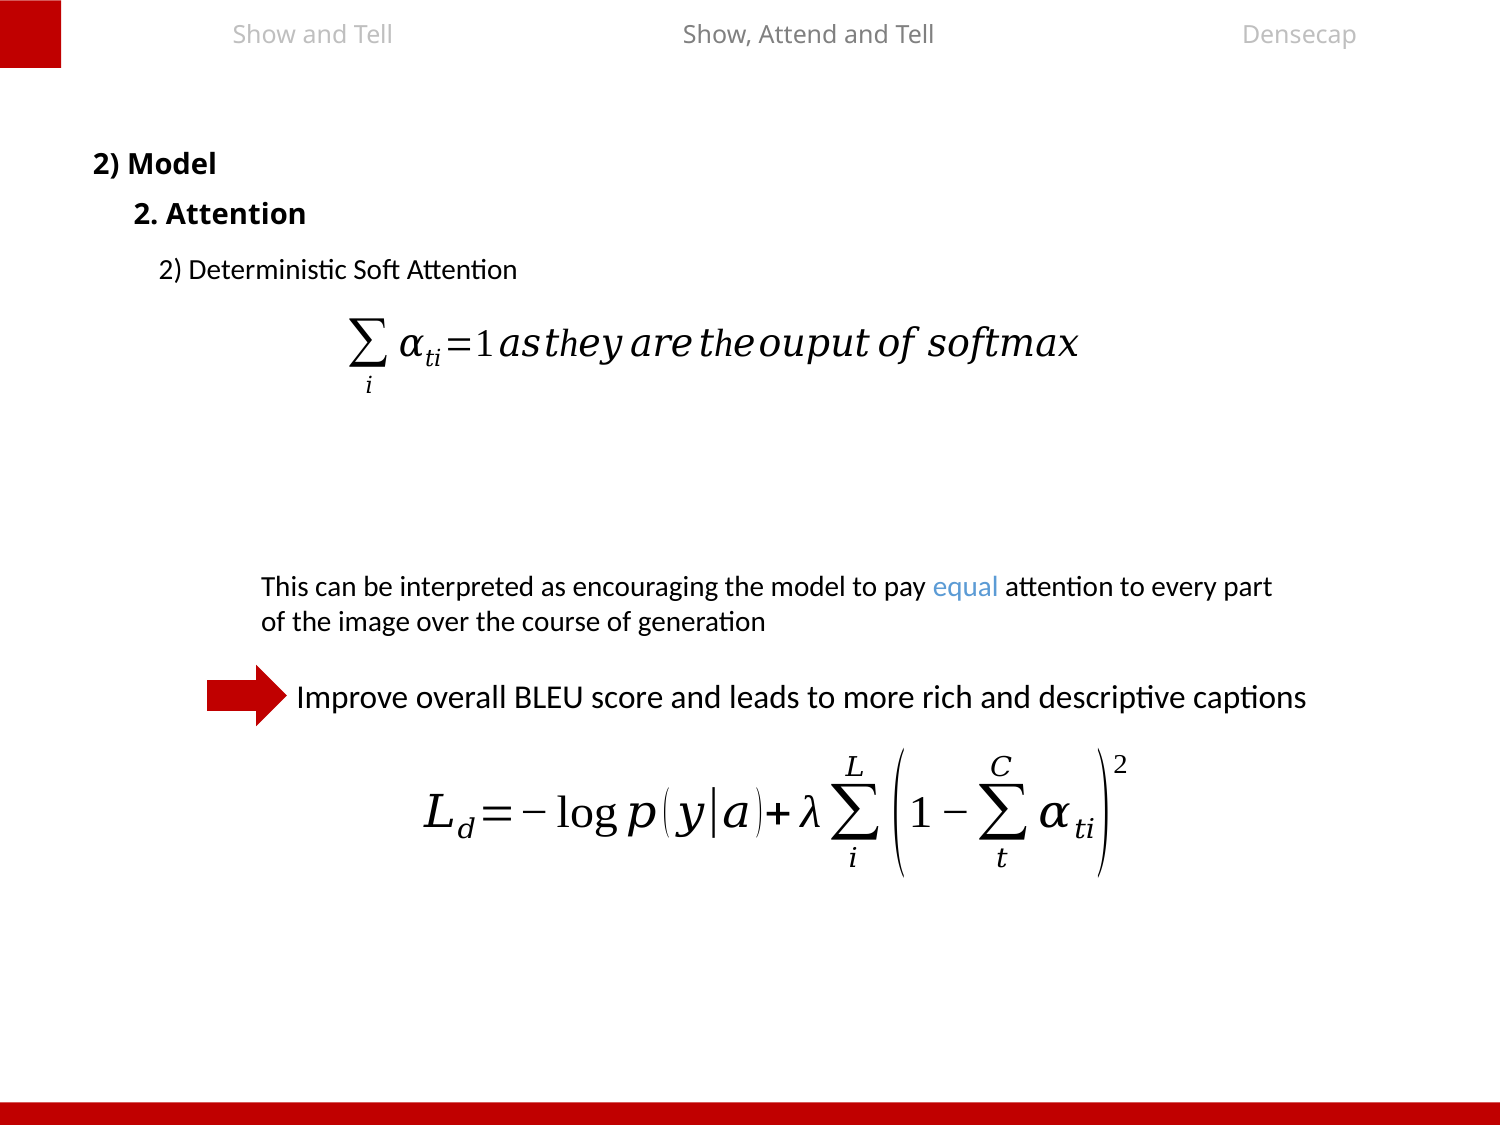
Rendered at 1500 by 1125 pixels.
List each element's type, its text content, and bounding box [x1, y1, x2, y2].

text_box 2) Model [78, 138, 415, 188]
text_box [0, 1101, 1500, 1125]
text_box 2) Deterministic Soft Attention [143, 243, 549, 293]
text_box Show, Attend and Tell [600, 11, 1018, 57]
text_box [0, 0, 62, 69]
text_box 2. Attention [118, 188, 456, 238]
text_box Densecap [1164, 11, 1436, 57]
text_box [206, 662, 281, 729]
text_box This can be interpreted as encouraging the model to pay equal attention to every part of the image over the course of generation [246, 559, 1292, 645]
text_box Show and Tell [172, 11, 454, 57]
text_box Improve overall BLEU score and leads to more rich and descriptive captions [281, 667, 1353, 723]
